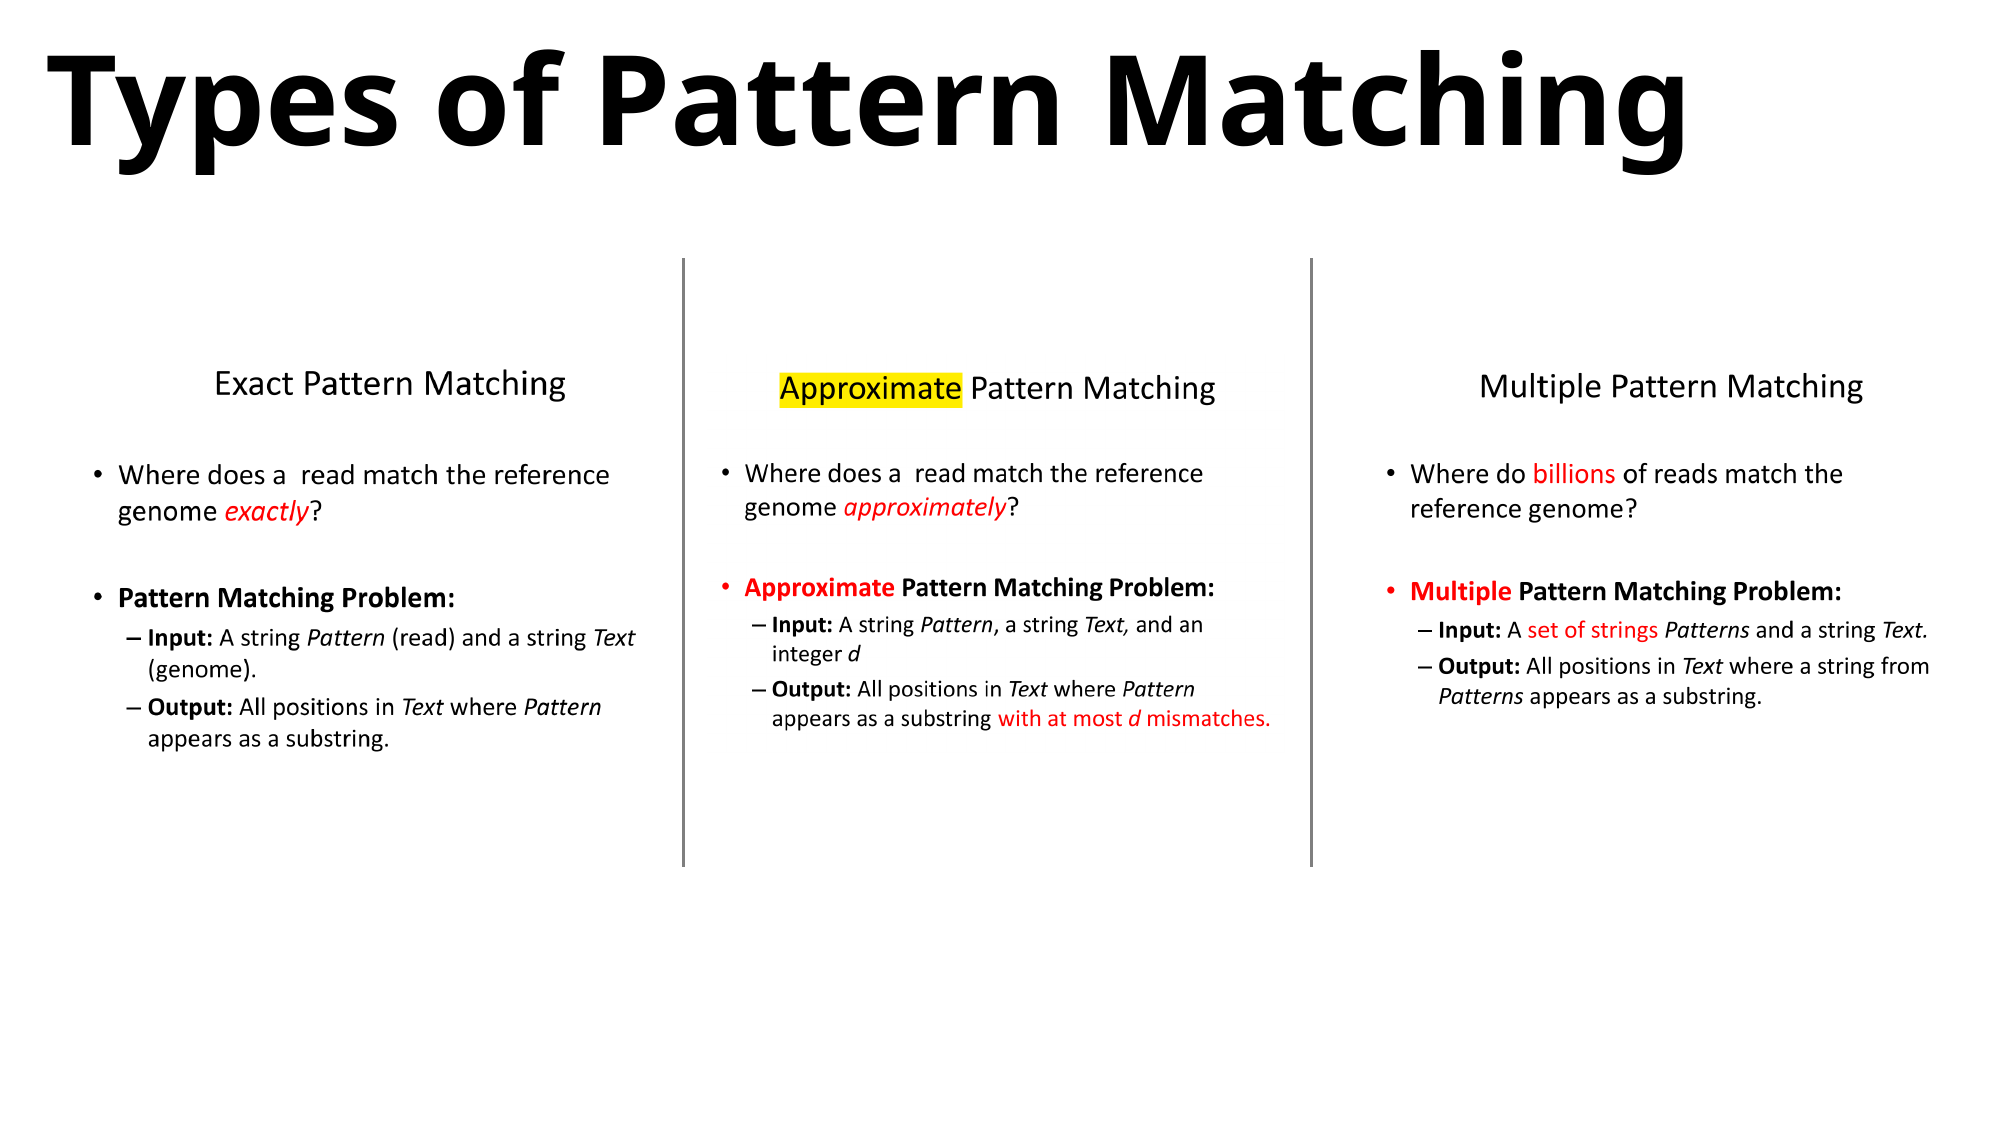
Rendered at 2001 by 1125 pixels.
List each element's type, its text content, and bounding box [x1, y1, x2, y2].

picture [79, 354, 657, 770]
picture [707, 354, 1285, 753]
picture [1375, 354, 1957, 738]
text_box Types of Pattern Matching [30, 30, 1940, 180]
